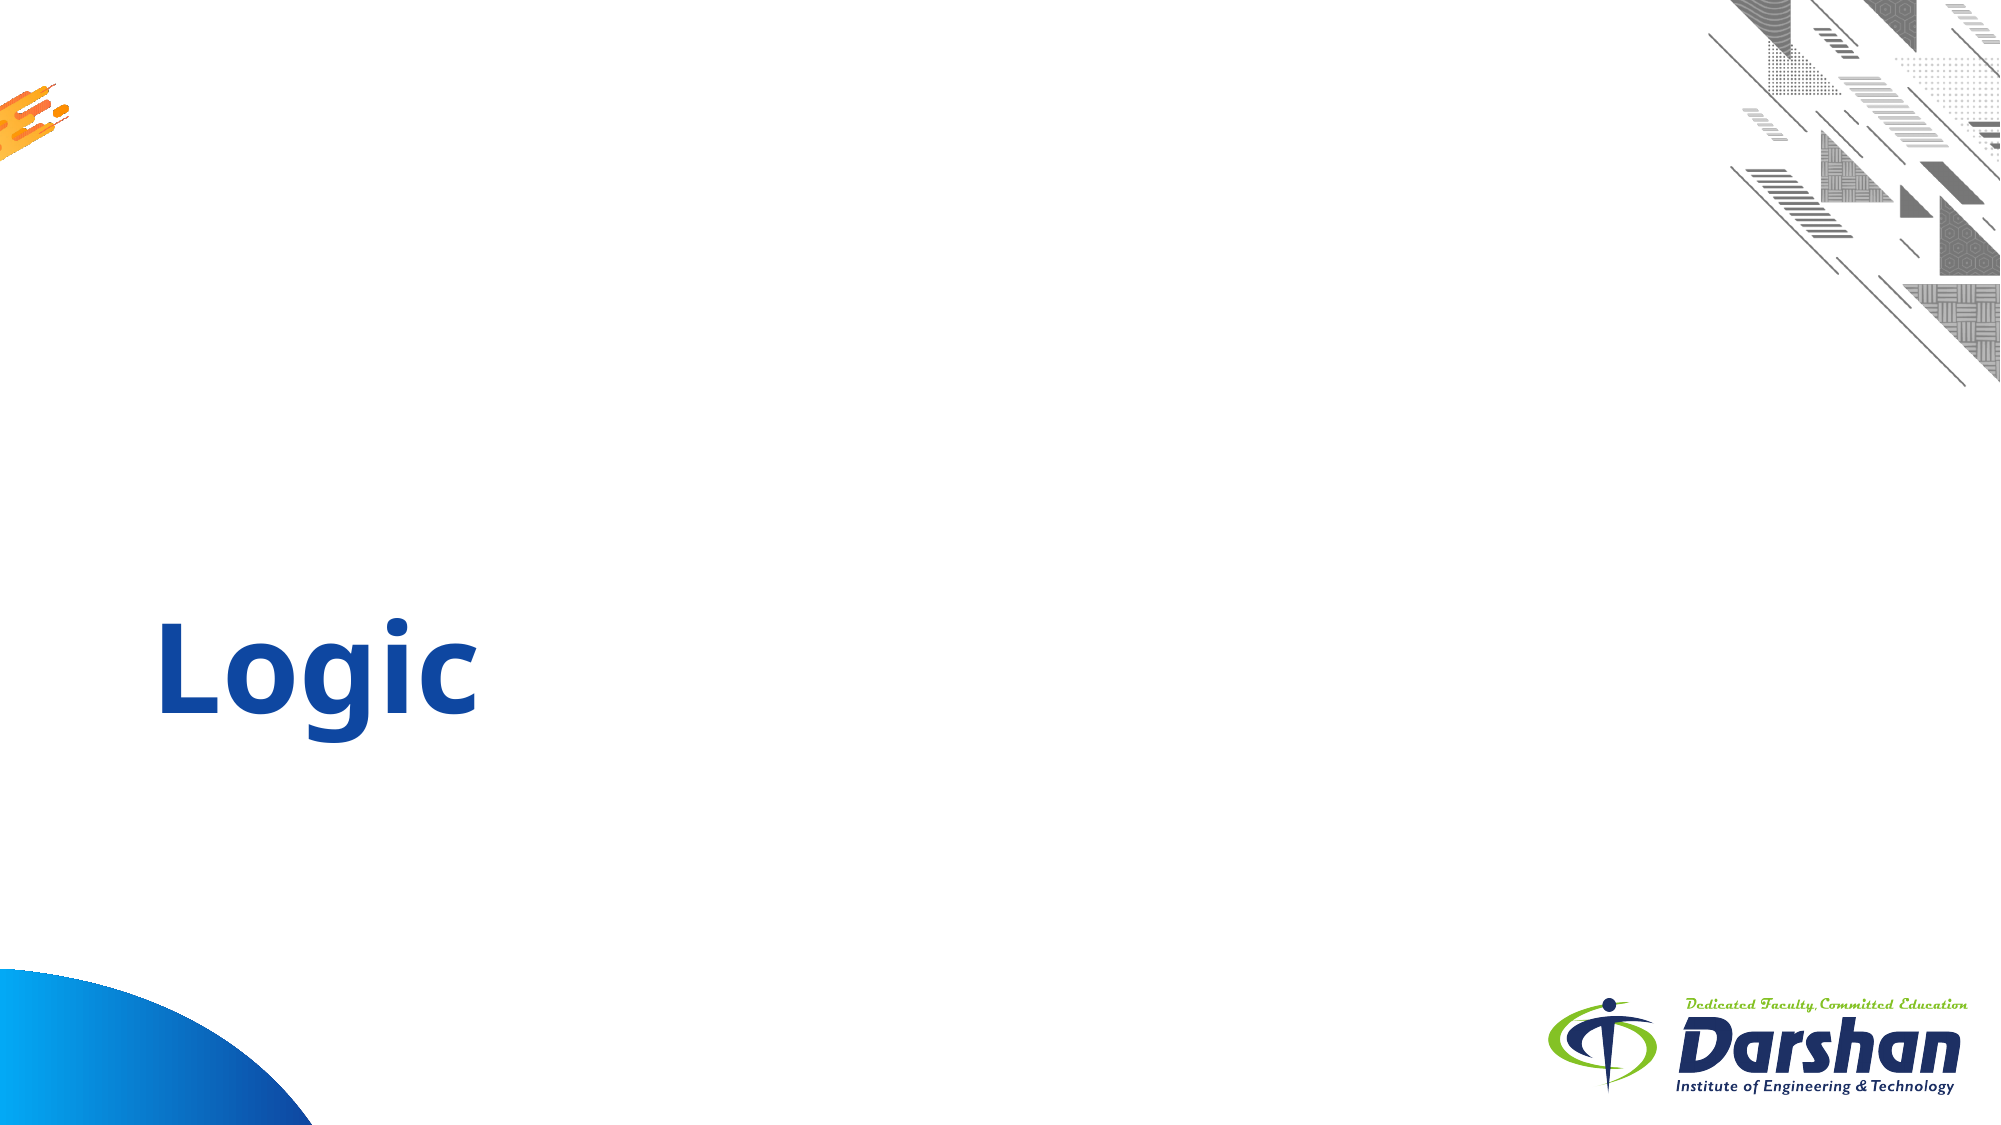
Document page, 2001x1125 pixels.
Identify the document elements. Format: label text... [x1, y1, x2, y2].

picture [1548, 998, 1968, 1095]
title Logic [136, 280, 1862, 749]
picture [0, 65, 90, 193]
